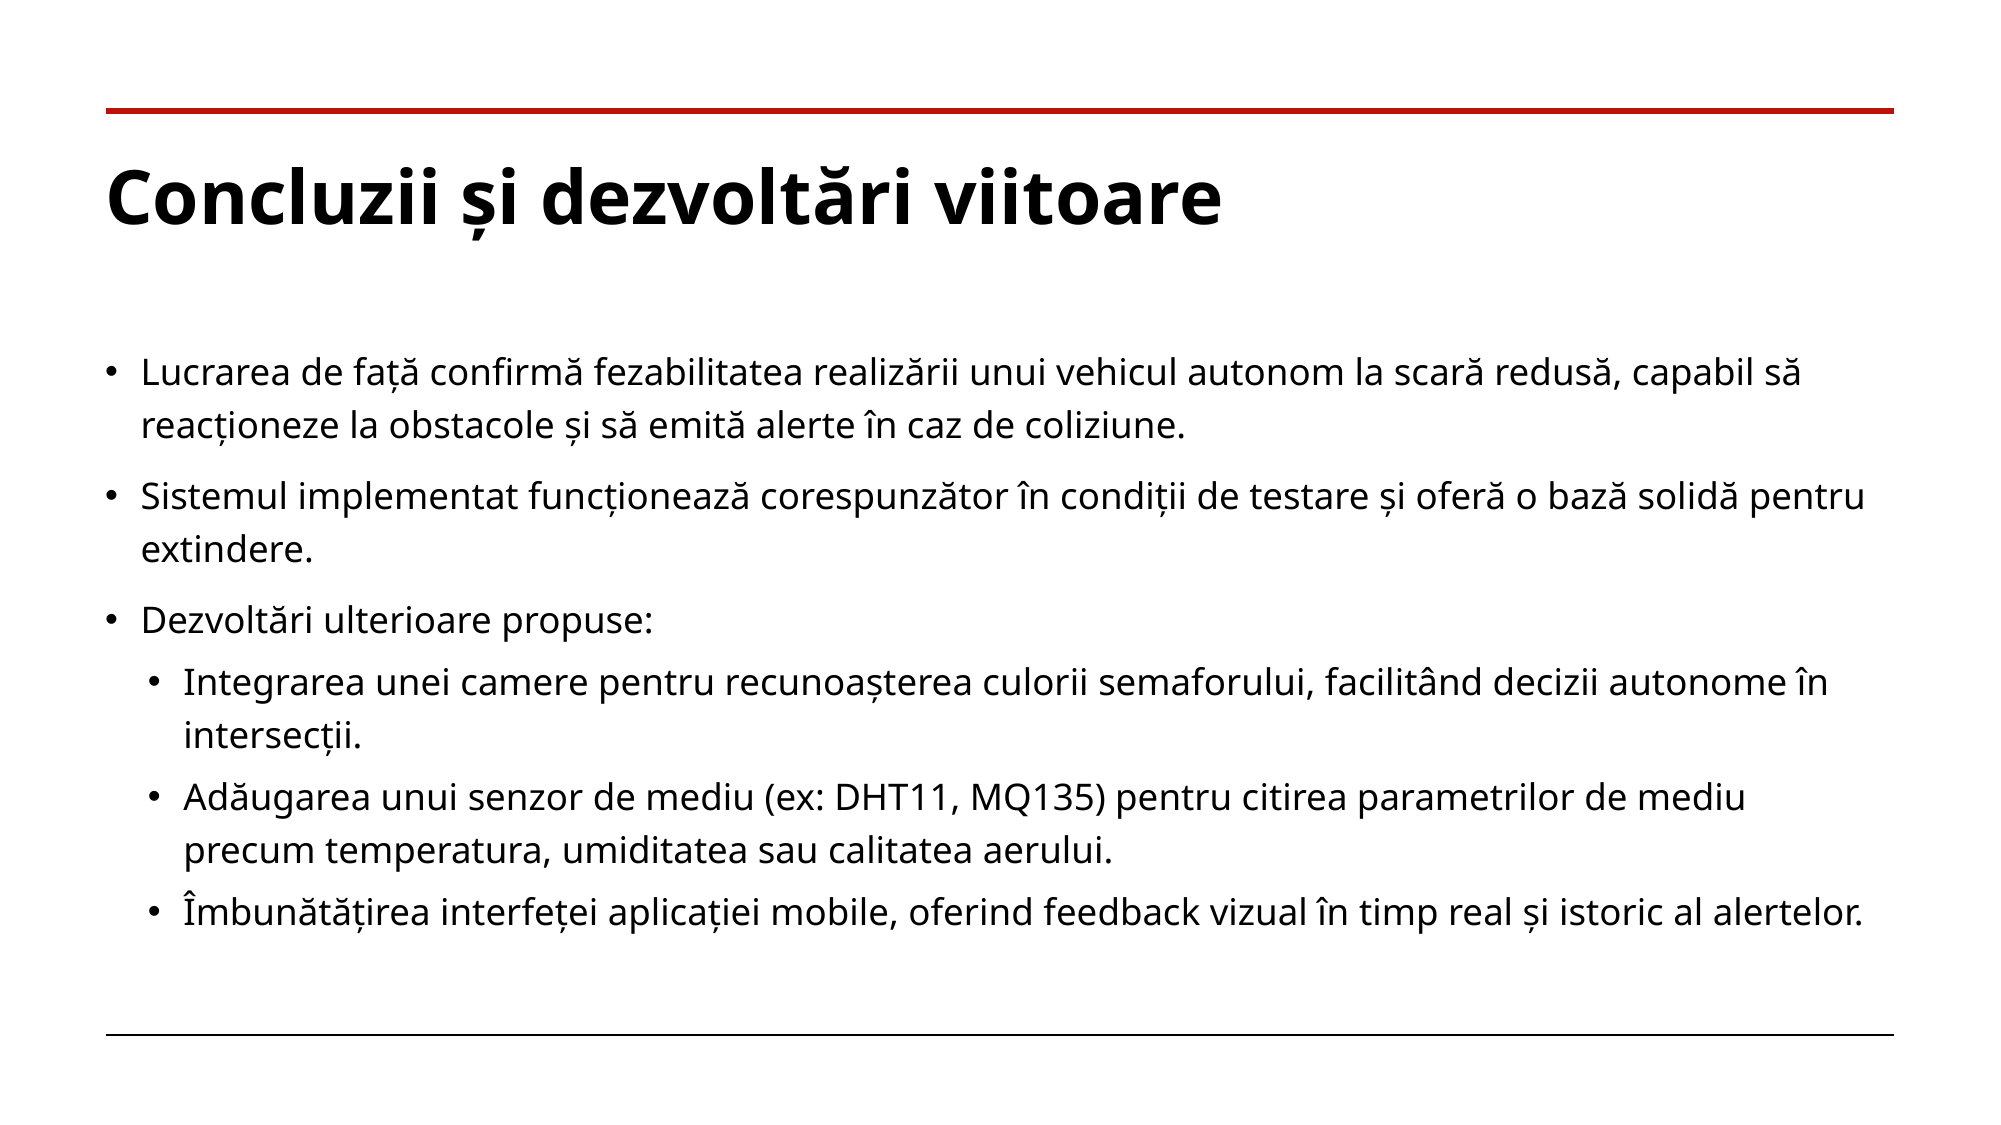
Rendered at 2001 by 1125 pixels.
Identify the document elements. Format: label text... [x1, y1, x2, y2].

list Lucrarea de față confirmă fezabilitatea realizării unui vehicul autonom la scară redusă, capabil să reacționeze la obstacole și să emită alerte în caz de coliziune. Sistemul implementat funcționează corespunzător în condiții de testare și oferă o bază solidă pentru extindere. Dezvoltări ulterioare propuse: Integrarea unei camere pentru recunoașterea culorii semaforului, facilitând decizii autonome în intersecții. Adăugarea unui senzor de mediu (ex: DHT11, MQ135) pentru citirea parametrilor de mediu precum temperatura, umiditatea sau calitatea aerului. Îmbunătățirea interfeței aplicației mobile, oferind feedback vizual în timp real și istoric al alertelor. [90, 332, 1894, 994]
title Concluzii și dezvoltări viitoare [90, 156, 1894, 332]
